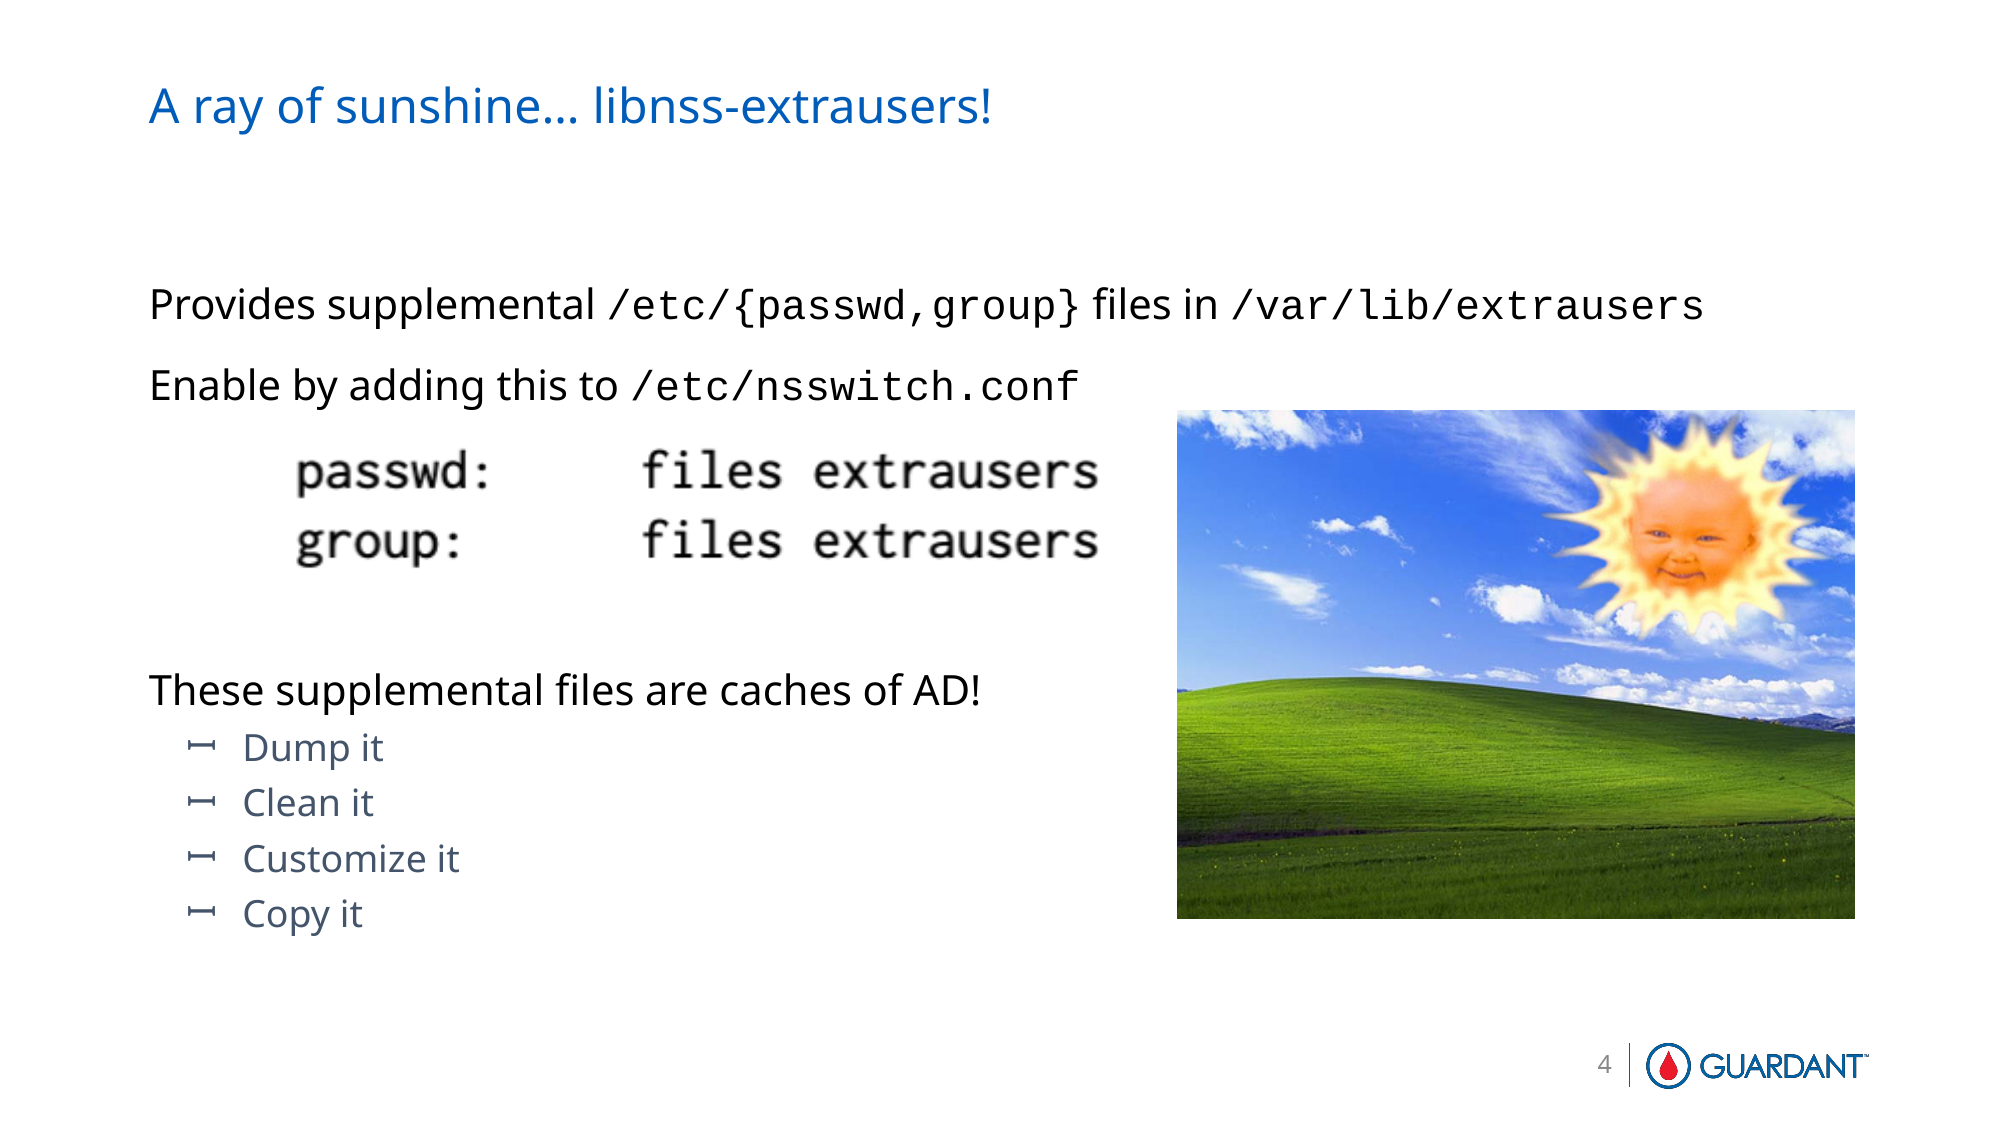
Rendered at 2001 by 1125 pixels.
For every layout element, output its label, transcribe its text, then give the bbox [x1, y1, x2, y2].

slide_number 4 [1551, 1044, 1612, 1087]
picture [273, 421, 1138, 586]
picture [1644, 1041, 1870, 1090]
title A ray of sunshine… libnss-extrausers! [133, 67, 1867, 150]
picture [1177, 410, 1855, 919]
list Provides supplemental /etc/{passwd,group} files in /var/lib/extrausers Enable by adding this to /etc/nsswitch.conf These supplemental files are caches of AD! Dump it Clean it Customize it Copy it [133, 262, 1957, 1020]
